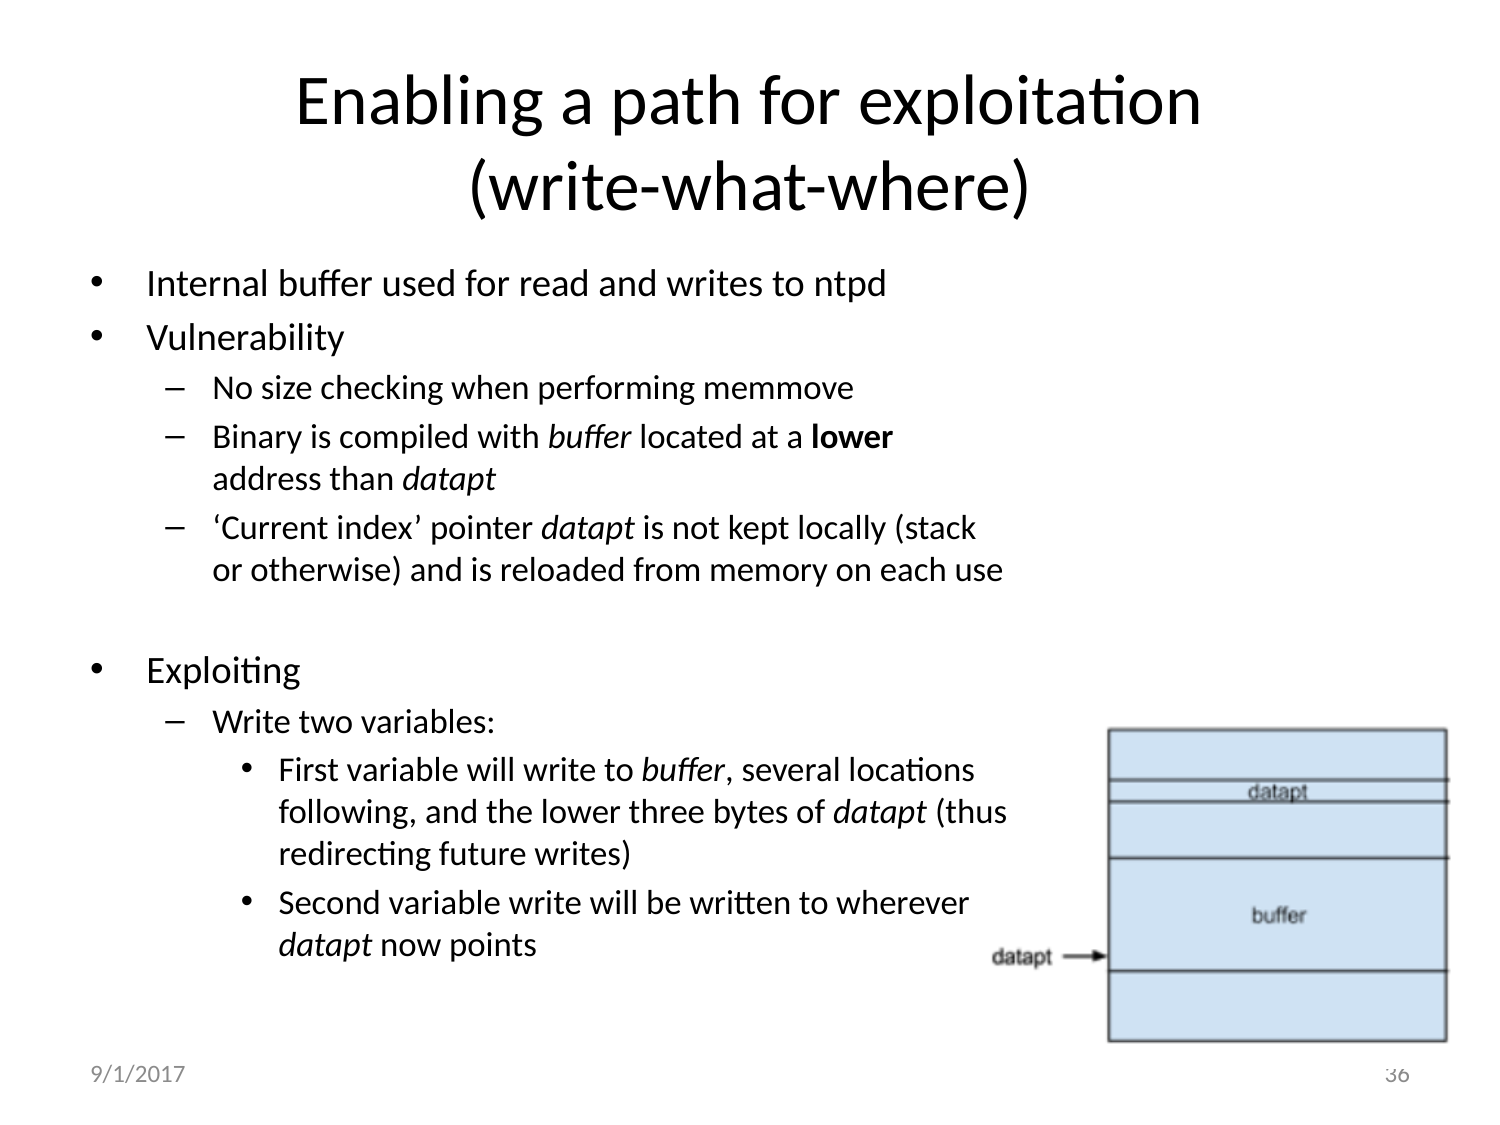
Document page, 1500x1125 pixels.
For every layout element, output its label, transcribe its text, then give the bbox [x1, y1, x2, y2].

list Internal buffer used for read and writes to ntpd Vulnerability No size checking when performing memmove Binary is compiled with buffer located at a lower address than datapt ‘Current index’ pointer datapt is not kept locally (stack or otherwise) and is reloaded from memory on each use Exploiting Write two variables: First variable will write to buffer, several locations following, and the lower three bytes of datapt (thus redirecting future writes) Second variable write will be written to wherever datapt now points [75, 249, 1025, 993]
picture [949, 709, 1495, 1069]
slide_number 36 [1074, 1077, 1425, 1103]
title Enabling a path for exploitation (write-what-where) [75, 45, 1425, 233]
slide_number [75, 1042, 425, 1103]
